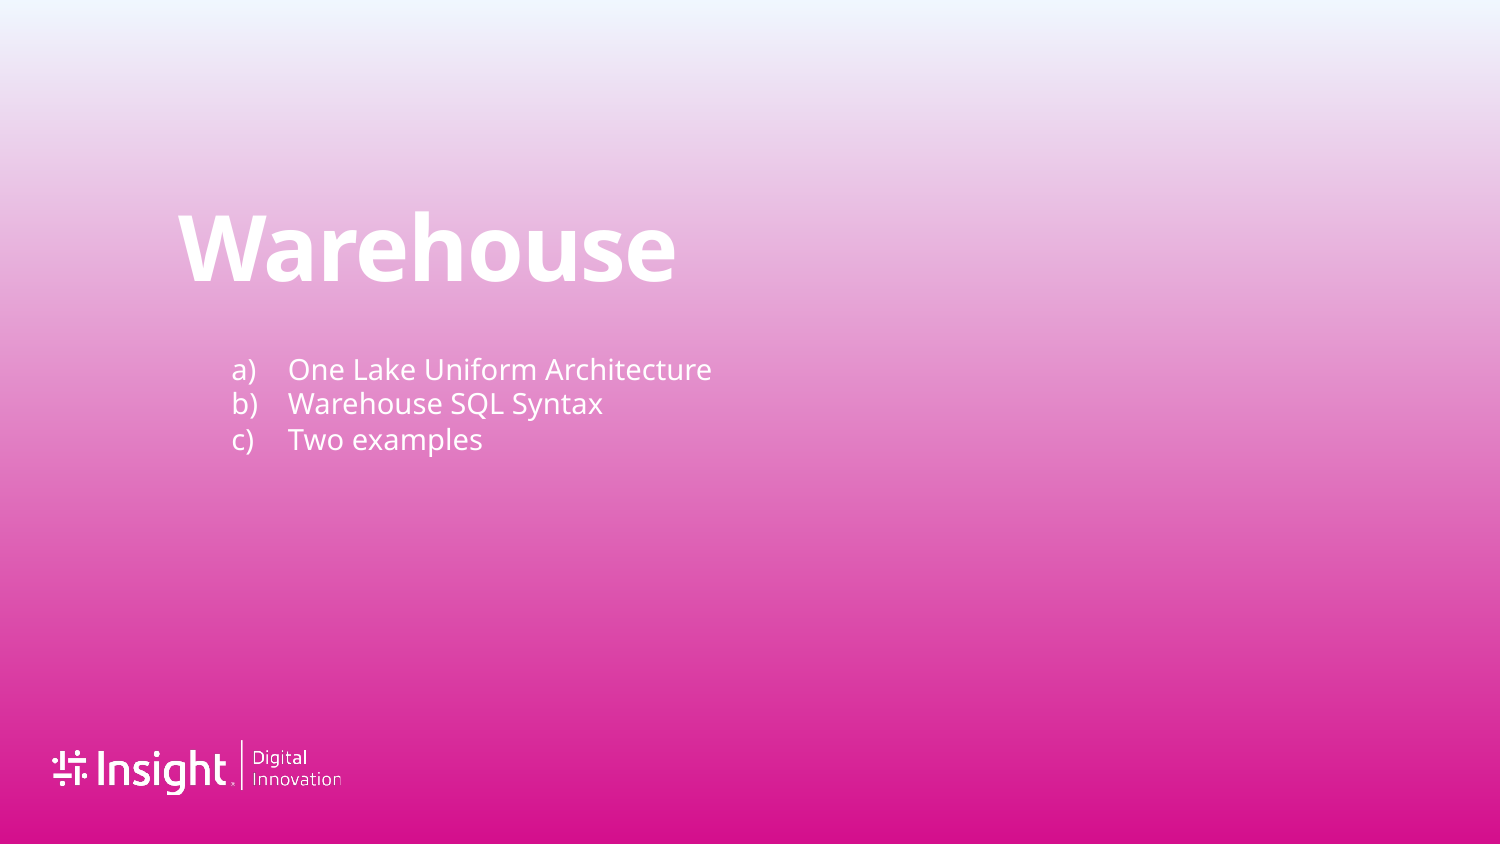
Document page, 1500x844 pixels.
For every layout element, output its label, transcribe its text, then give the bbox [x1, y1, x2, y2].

picture [51, 739, 341, 795]
text_box One Lake Uniform Architecture Warehouse SQL Syntax Two examples [160, 343, 1203, 464]
text_box Warehouse [160, 224, 1492, 280]
